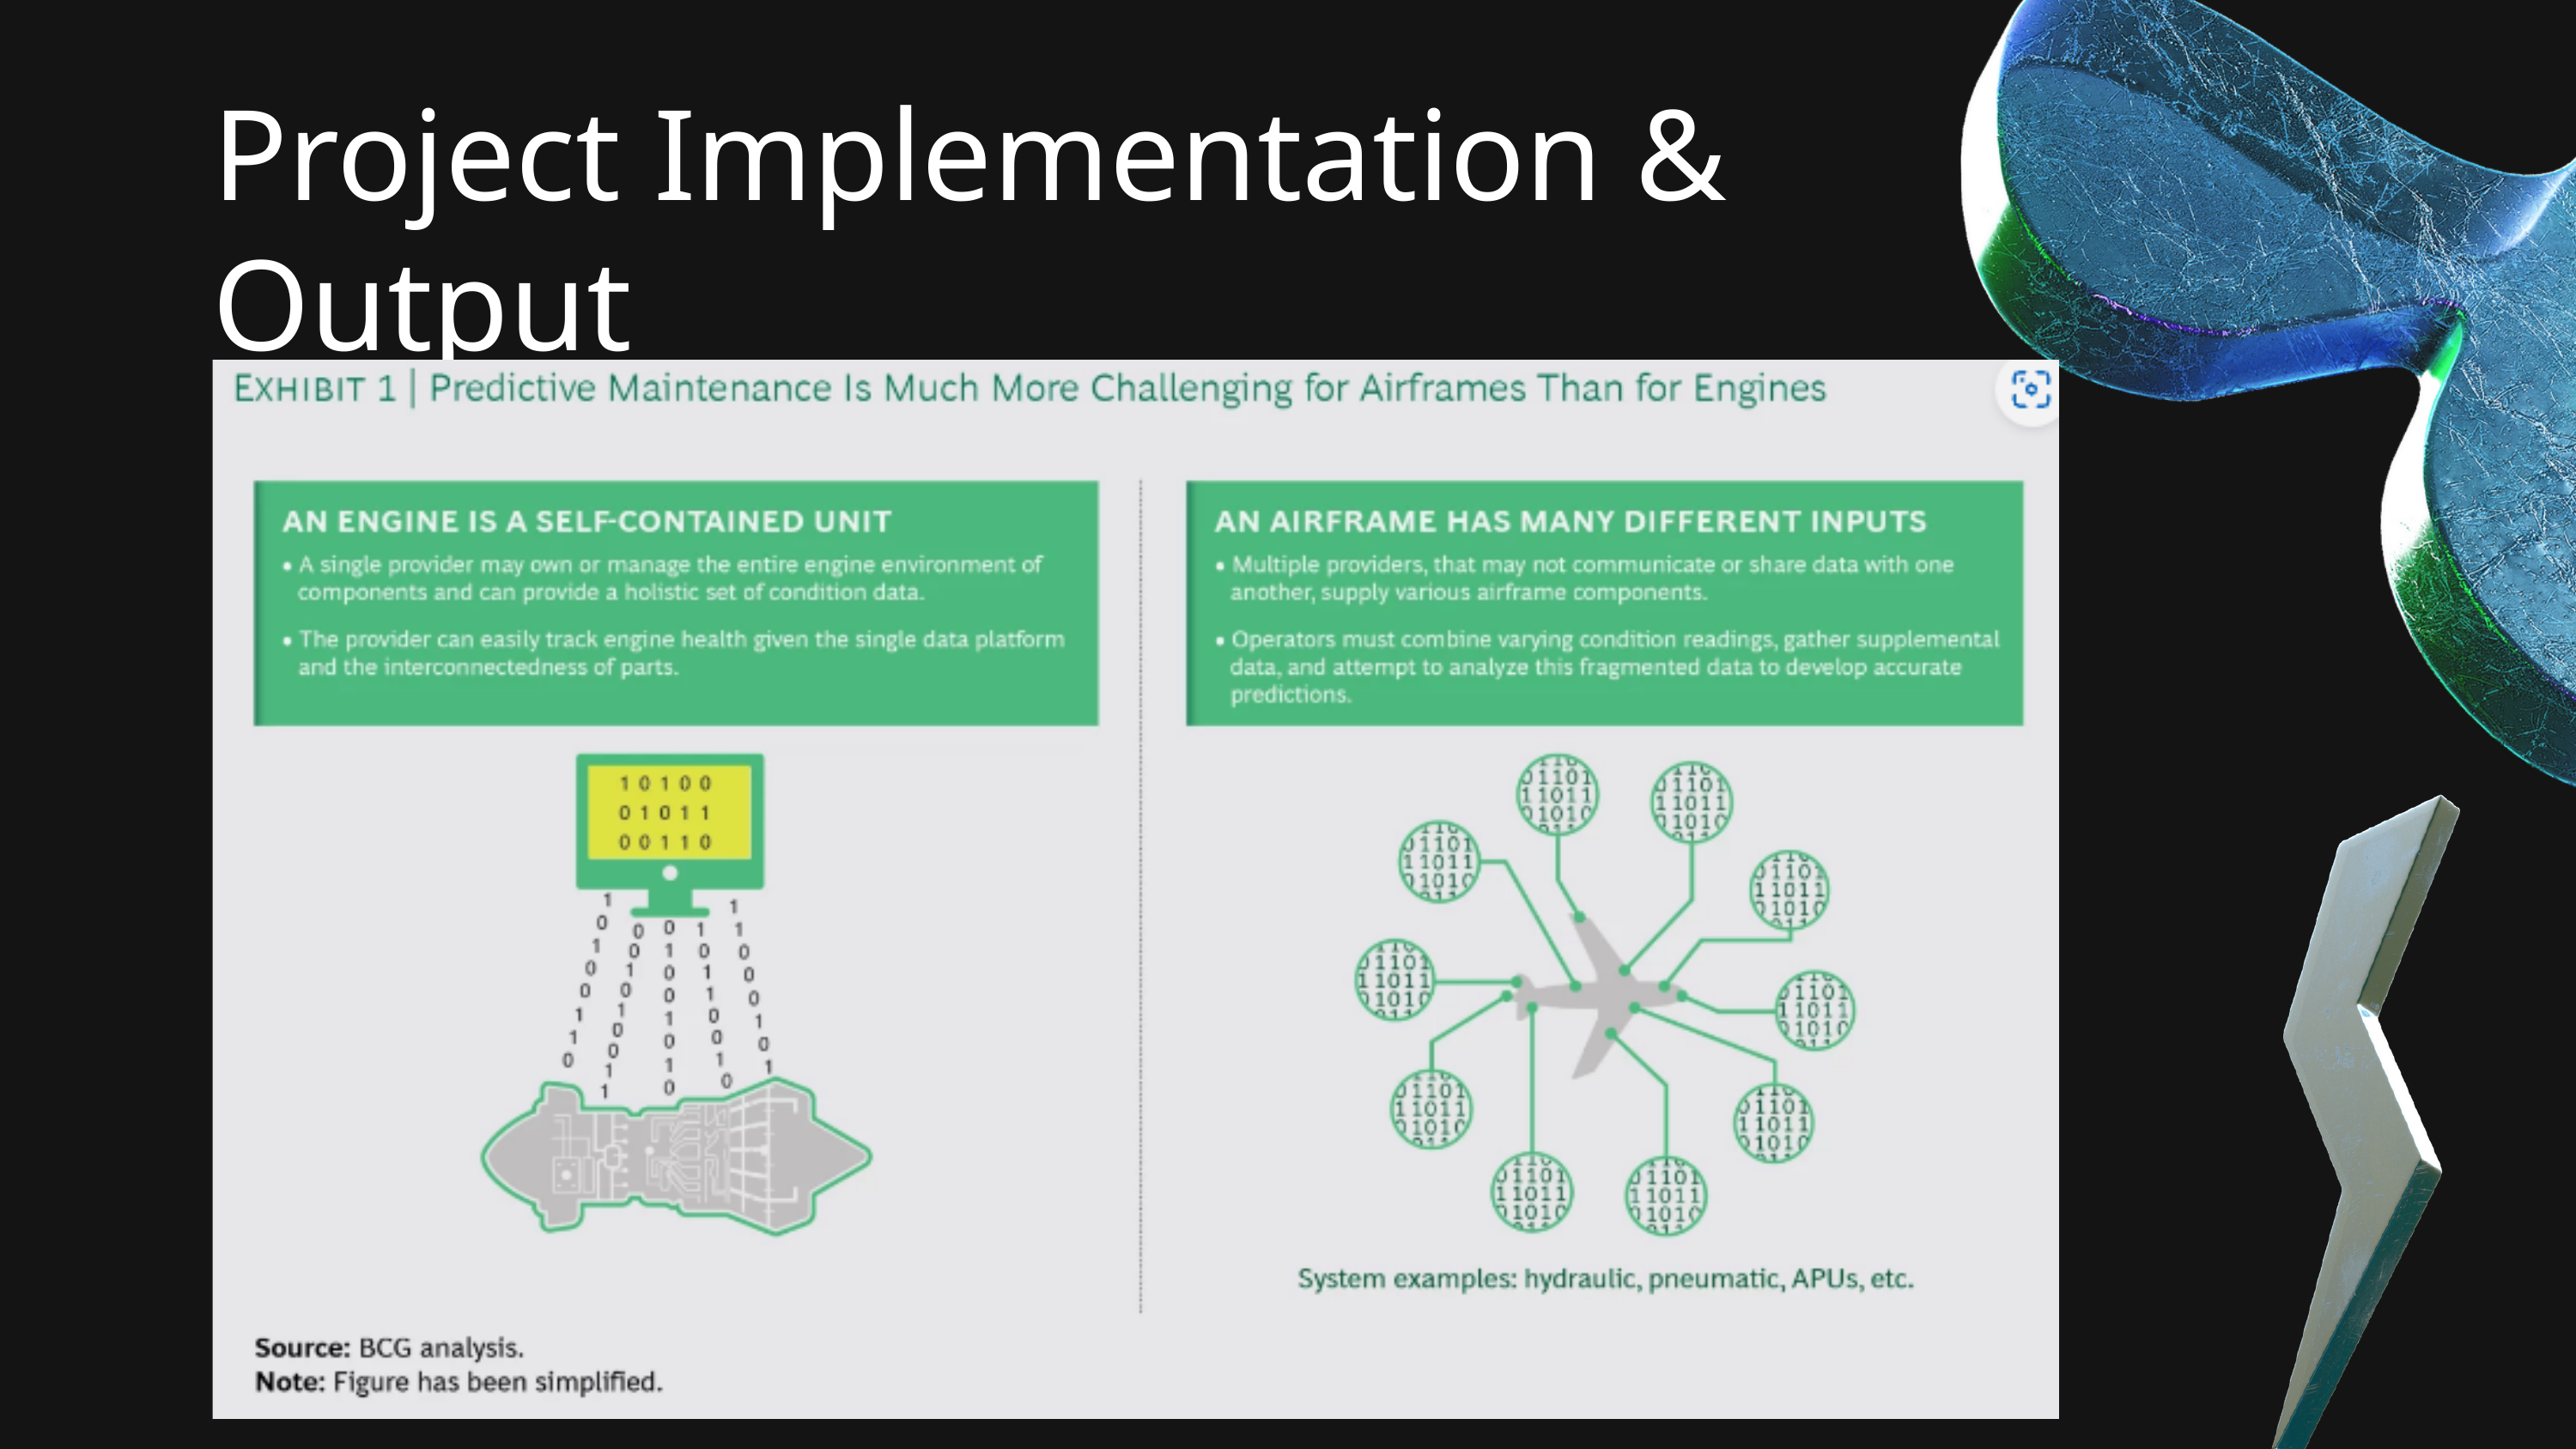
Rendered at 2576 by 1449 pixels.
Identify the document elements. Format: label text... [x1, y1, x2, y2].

text_box Project Implementation & Output [212, 75, 1960, 360]
text_box [2270, 794, 2460, 1449]
text_box [212, 360, 2060, 1419]
text_box [1960, 0, 2576, 795]
